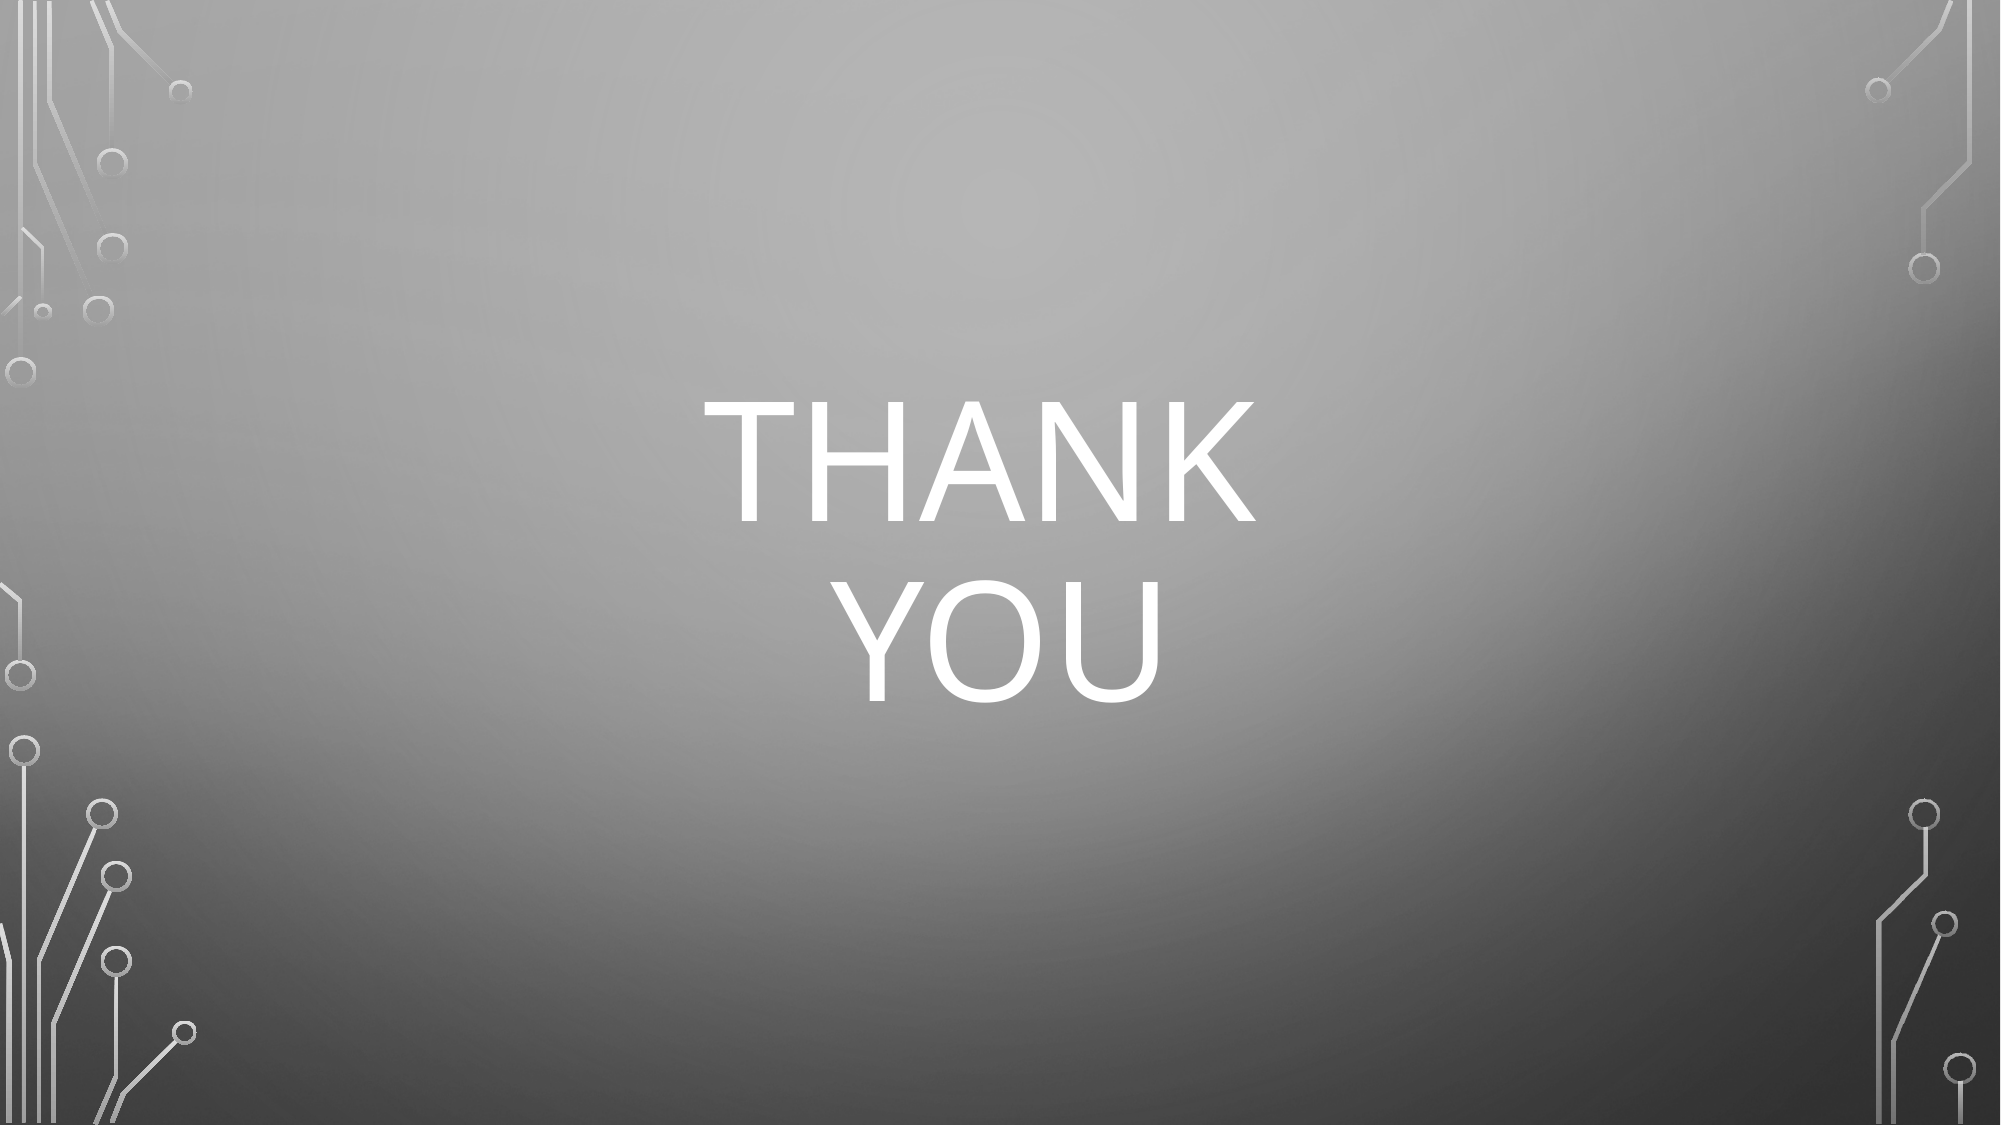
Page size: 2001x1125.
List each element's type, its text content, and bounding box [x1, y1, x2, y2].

title THANK YOU [189, 341, 1815, 774]
